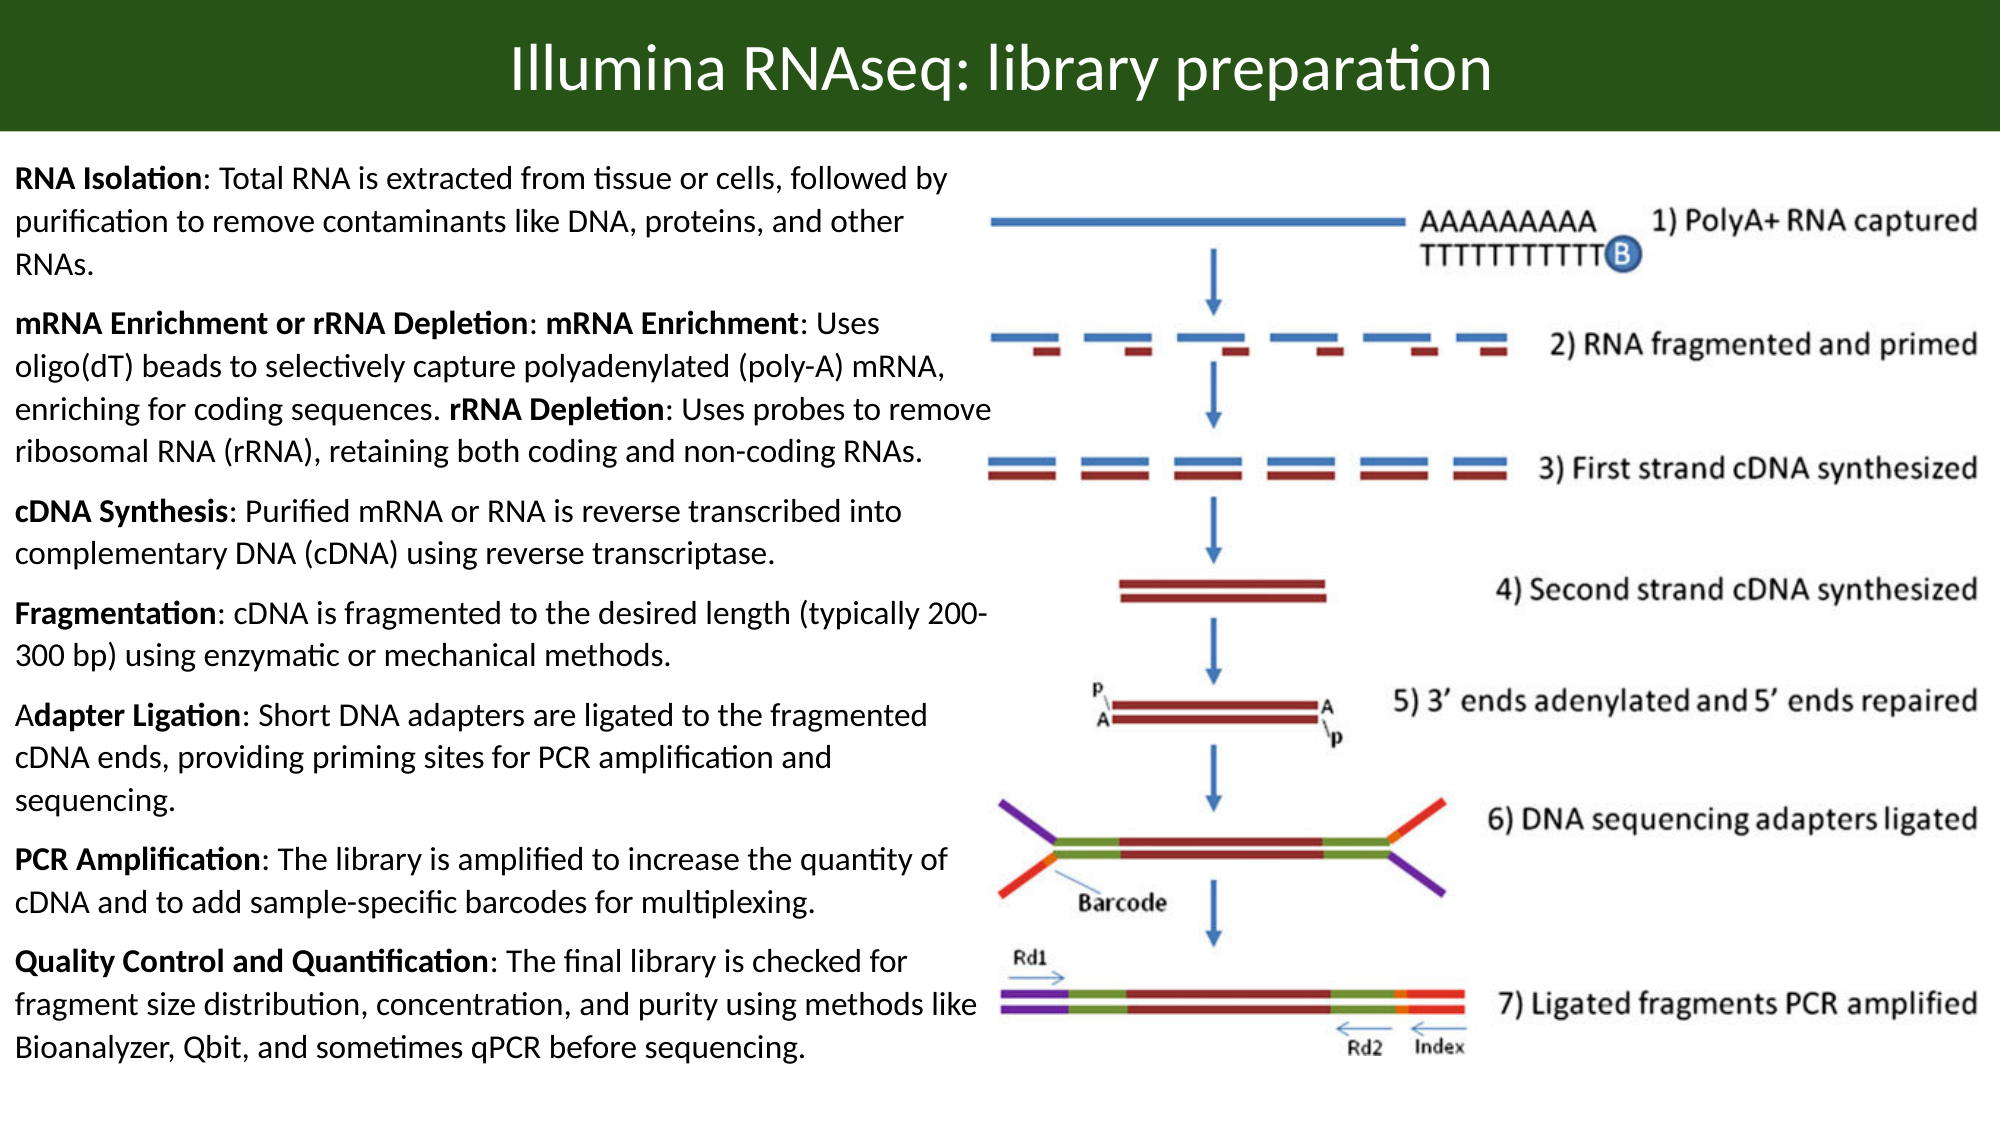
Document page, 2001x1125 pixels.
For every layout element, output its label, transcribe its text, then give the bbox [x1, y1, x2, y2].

picture [986, 204, 1978, 1056]
text_box Illumina RNAseq: library preparation [4, 16, 1999, 112]
text_box RNA Isolation: Total RNA is extracted from tissue or cells, followed by purification to remove contaminants like DNA, proteins, and other RNAs. mRNA Enrichment or rRNA Depletion: mRNA Enrichment: Uses oligo(dT) beads to selectively capture polyadenylated (poly-A) mRNA, enriching for coding sequences. rRNA Depletion: Uses probes to remove ribosomal RNA (rRNA), retaining both coding and non-coding RNAs. cDNA Synthesis: Purified mRNA or RNA is reverse transcribed into complementary DNA (cDNA) using reverse transcriptase. Fragmentation: cDNA is fragmented to the desired length (typically 200-300 bp) using enzymatic or mechanical methods. Adapter Ligation: Short DNA adapters are ligated to the fragmented cDNA ends, providing priming sites for PCR amplification and sequencing. PCR Amplification: The library is amplified to increase the quantity of cDNA and to add sample-specific barcodes for multiplexing. Quality Control and Quantification: The final library is checked for fragment size distribution, concentration, and purity using methods like Bioanalyzer, Qbit, and sometimes qPCR before sequencing. [0, 146, 1008, 1073]
text_box [0, 0, 2000, 133]
